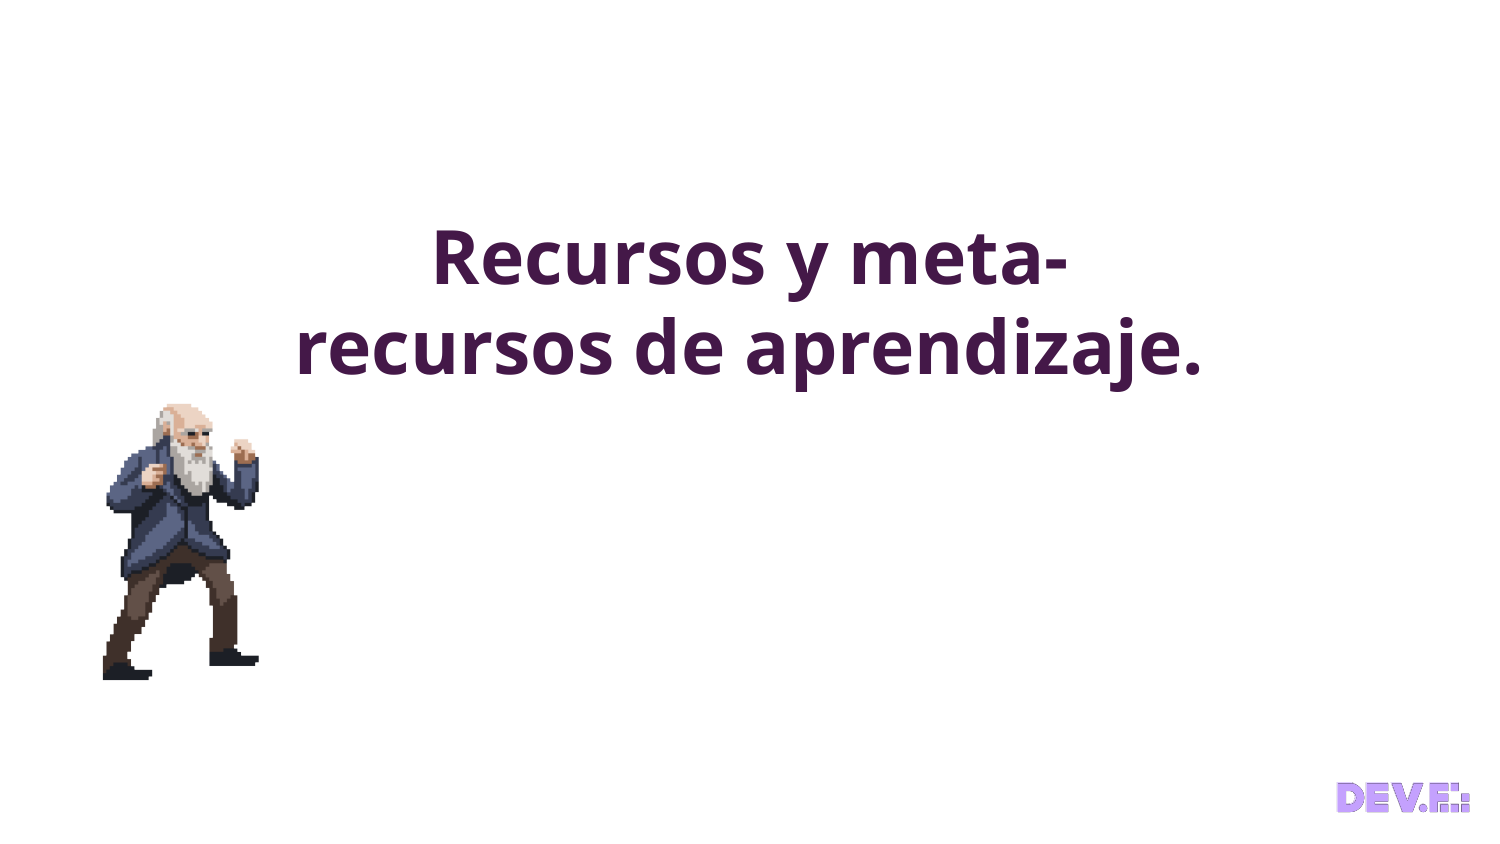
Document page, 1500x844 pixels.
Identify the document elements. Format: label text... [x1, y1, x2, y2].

picture [63, 246, 391, 694]
text_box Recursos y meta-recursos de aprendizaje. [273, 194, 1227, 499]
picture [1330, 776, 1474, 818]
